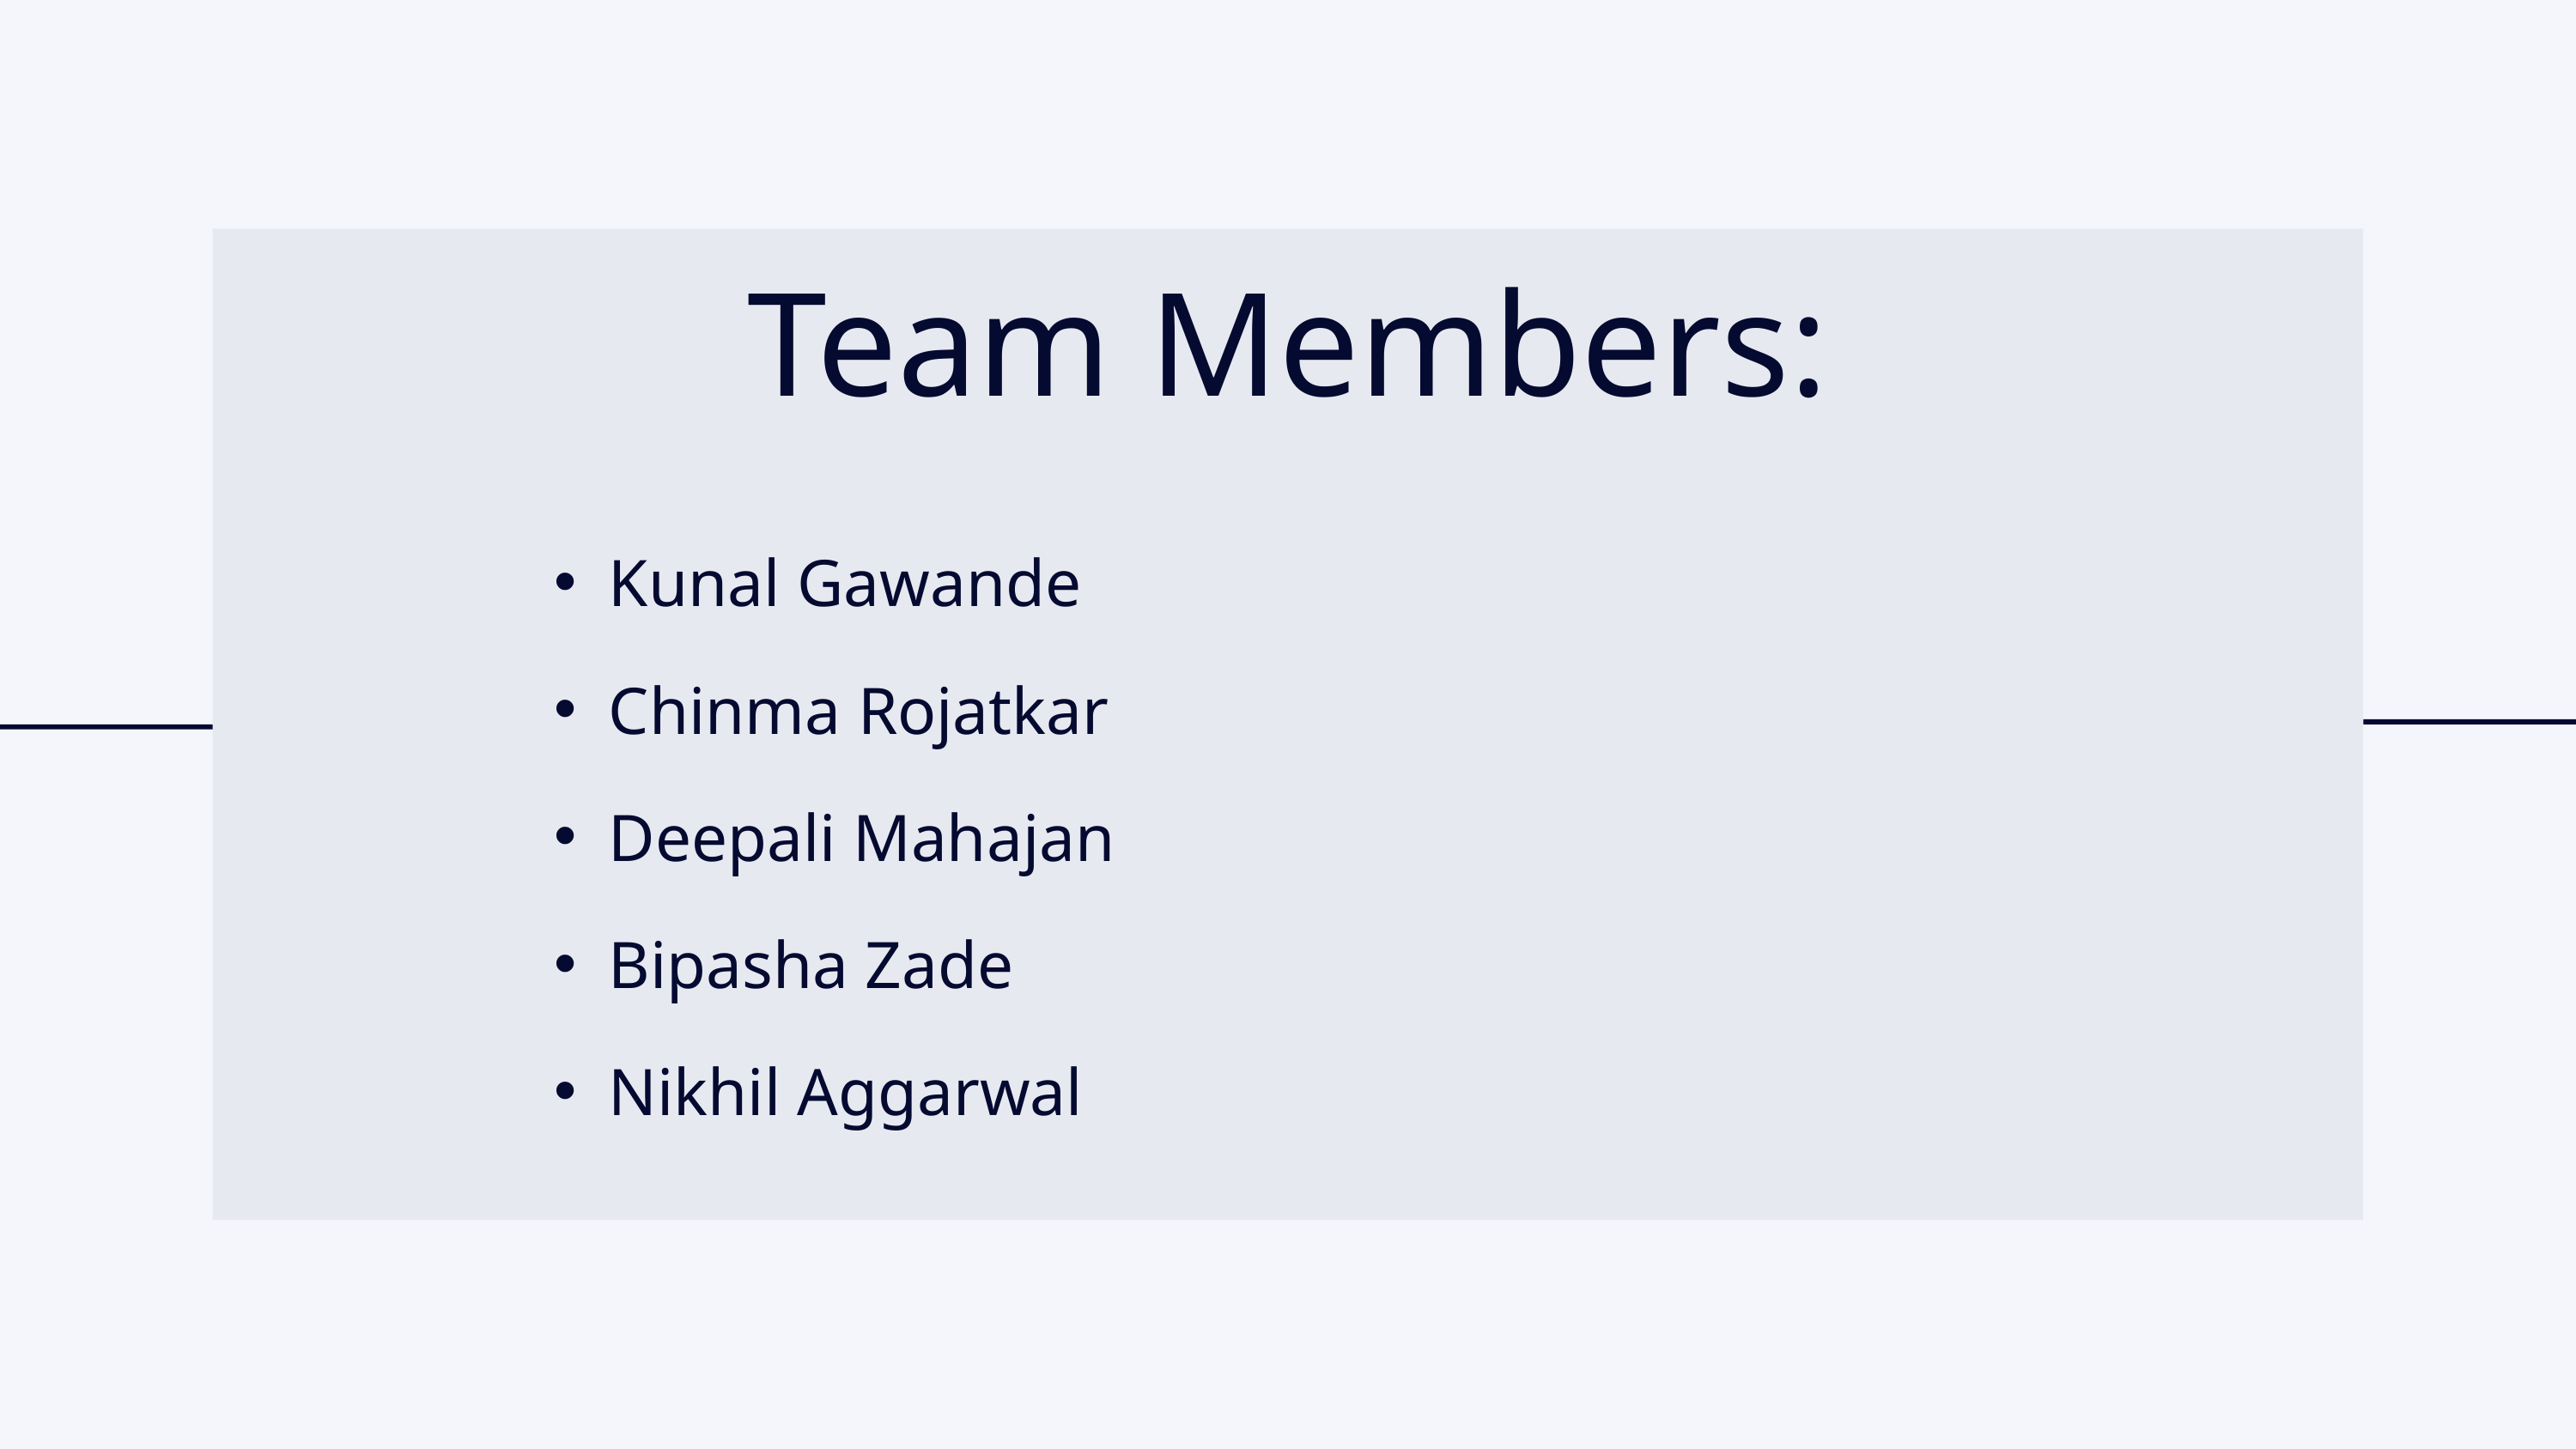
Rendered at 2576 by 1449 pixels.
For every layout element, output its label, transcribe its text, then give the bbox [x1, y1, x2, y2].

text_box Kunal Gawande Chinma Rojatkar Deepali Mahajan Bipasha Zade Nikhil Aggarwal [499, 492, 1288, 1129]
text_box Team Members: [428, 284, 2148, 426]
text_box [212, 228, 2364, 1221]
text_box [2363, 718, 2576, 724]
text_box [0, 724, 213, 730]
